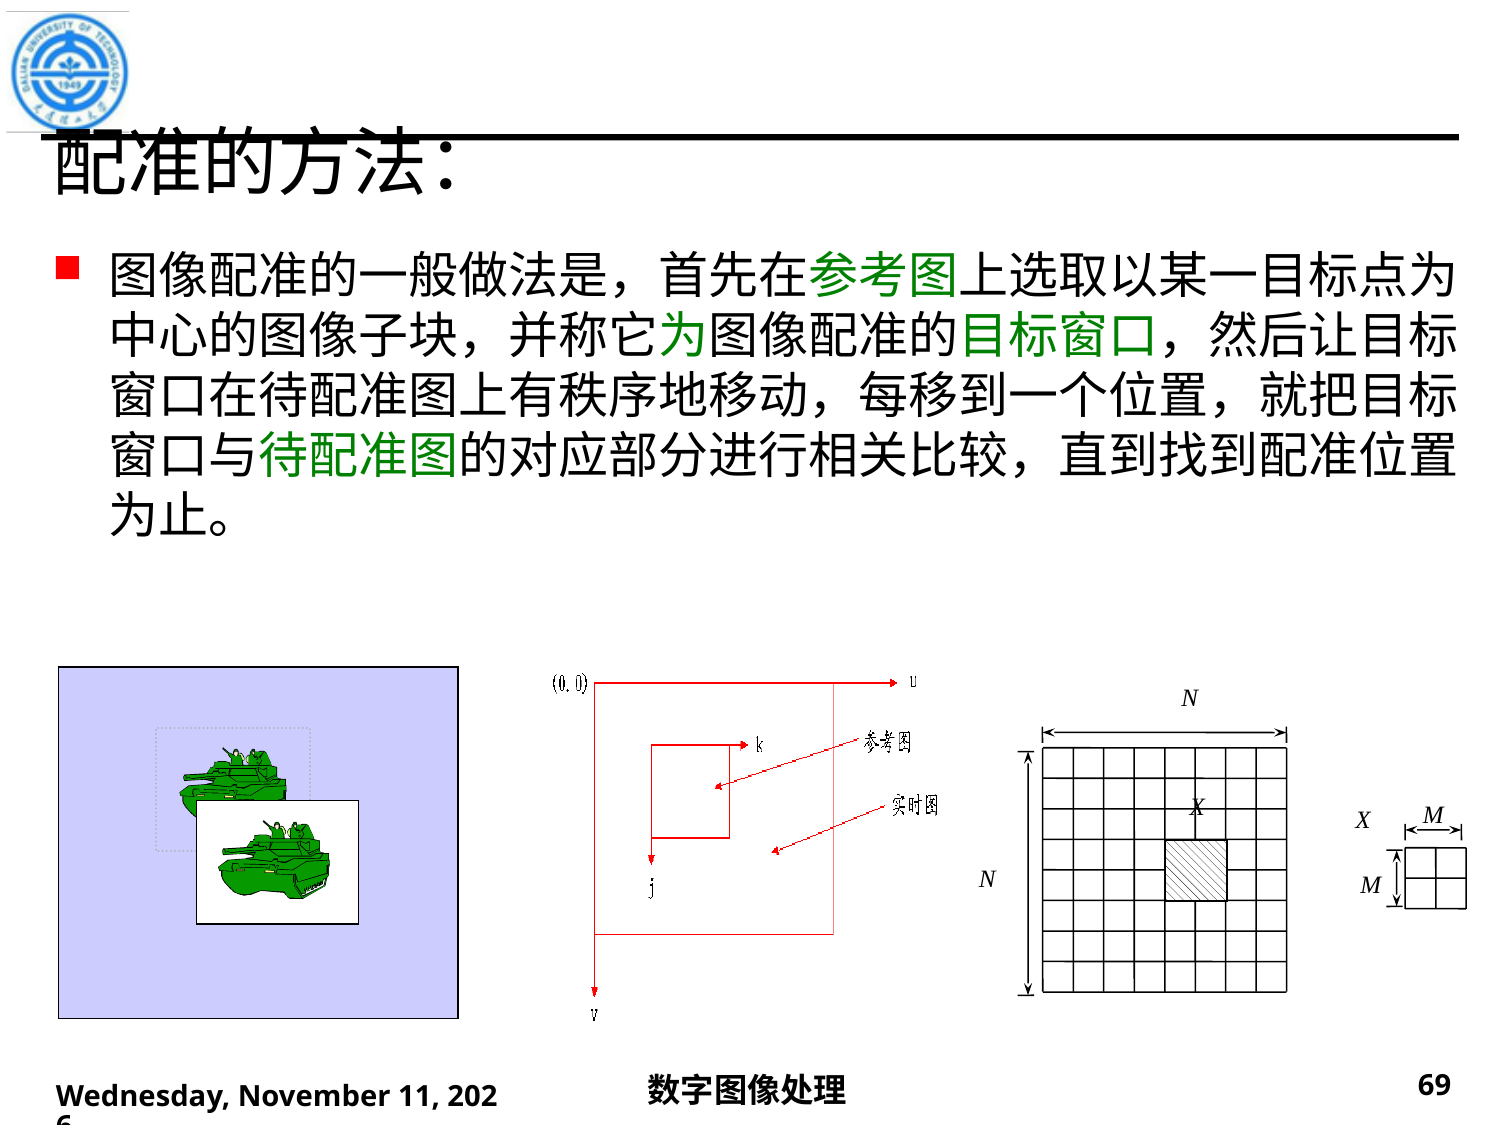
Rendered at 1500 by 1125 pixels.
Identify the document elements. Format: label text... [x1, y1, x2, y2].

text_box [958, 673, 1467, 996]
picture [6, 10, 130, 136]
picture [546, 652, 946, 1026]
title 配准的方法： [37, 89, 550, 213]
list 图像配准的一般做法是，首先在参考图上选取以某一目标点为中心的图像子块，并称它为图像配准的目标窗口，然后让目标窗口在待配准图上有秩序地移动，每移到一个位置，就把目标窗口与待配准图的对应部分进行相关比较，直到找到配准位置为止。 [37, 235, 1476, 599]
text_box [58, 666, 459, 1019]
